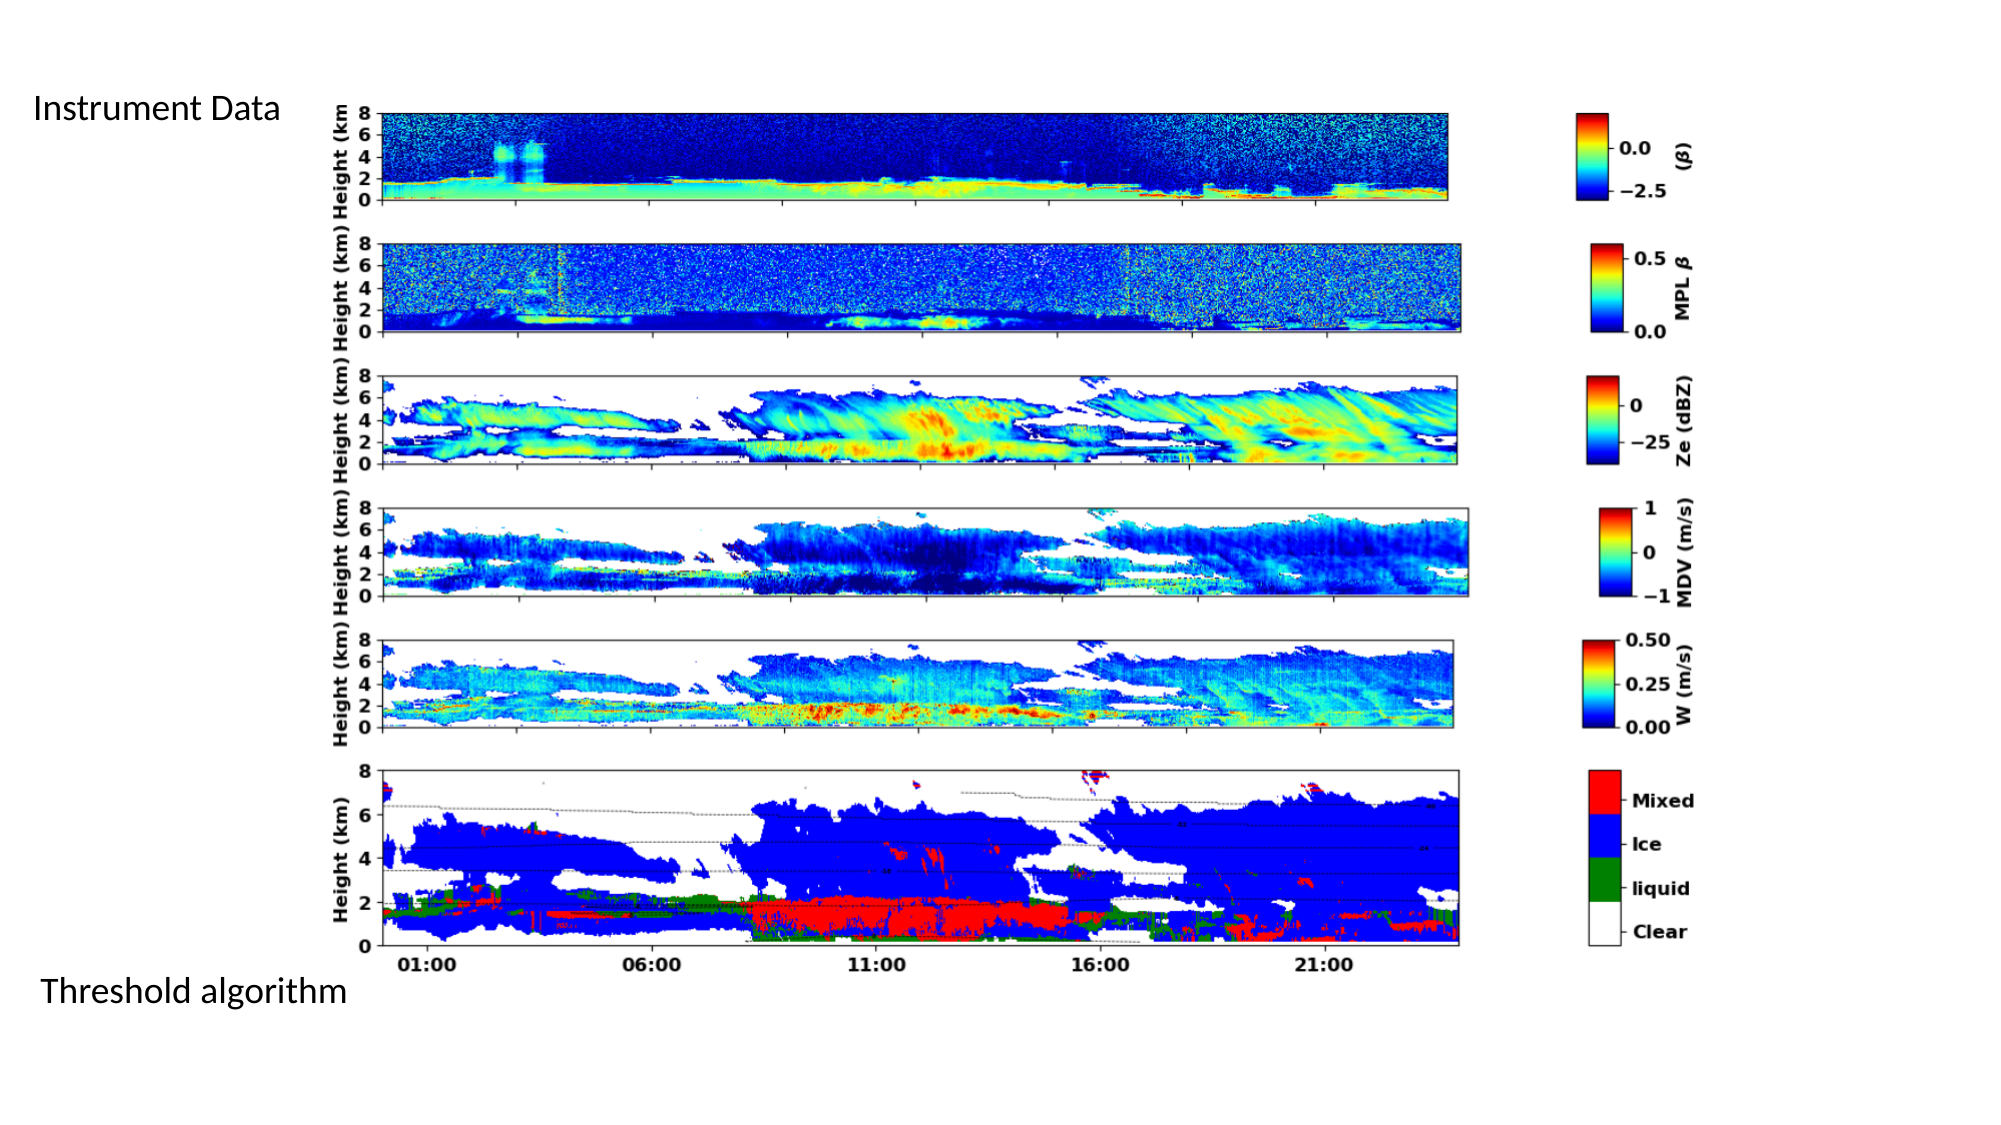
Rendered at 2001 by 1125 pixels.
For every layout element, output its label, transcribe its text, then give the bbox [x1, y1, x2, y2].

text_box Instrument Data [18, 75, 305, 135]
text_box Threshold algorithm [25, 958, 288, 1019]
picture [288, 105, 1712, 1020]
